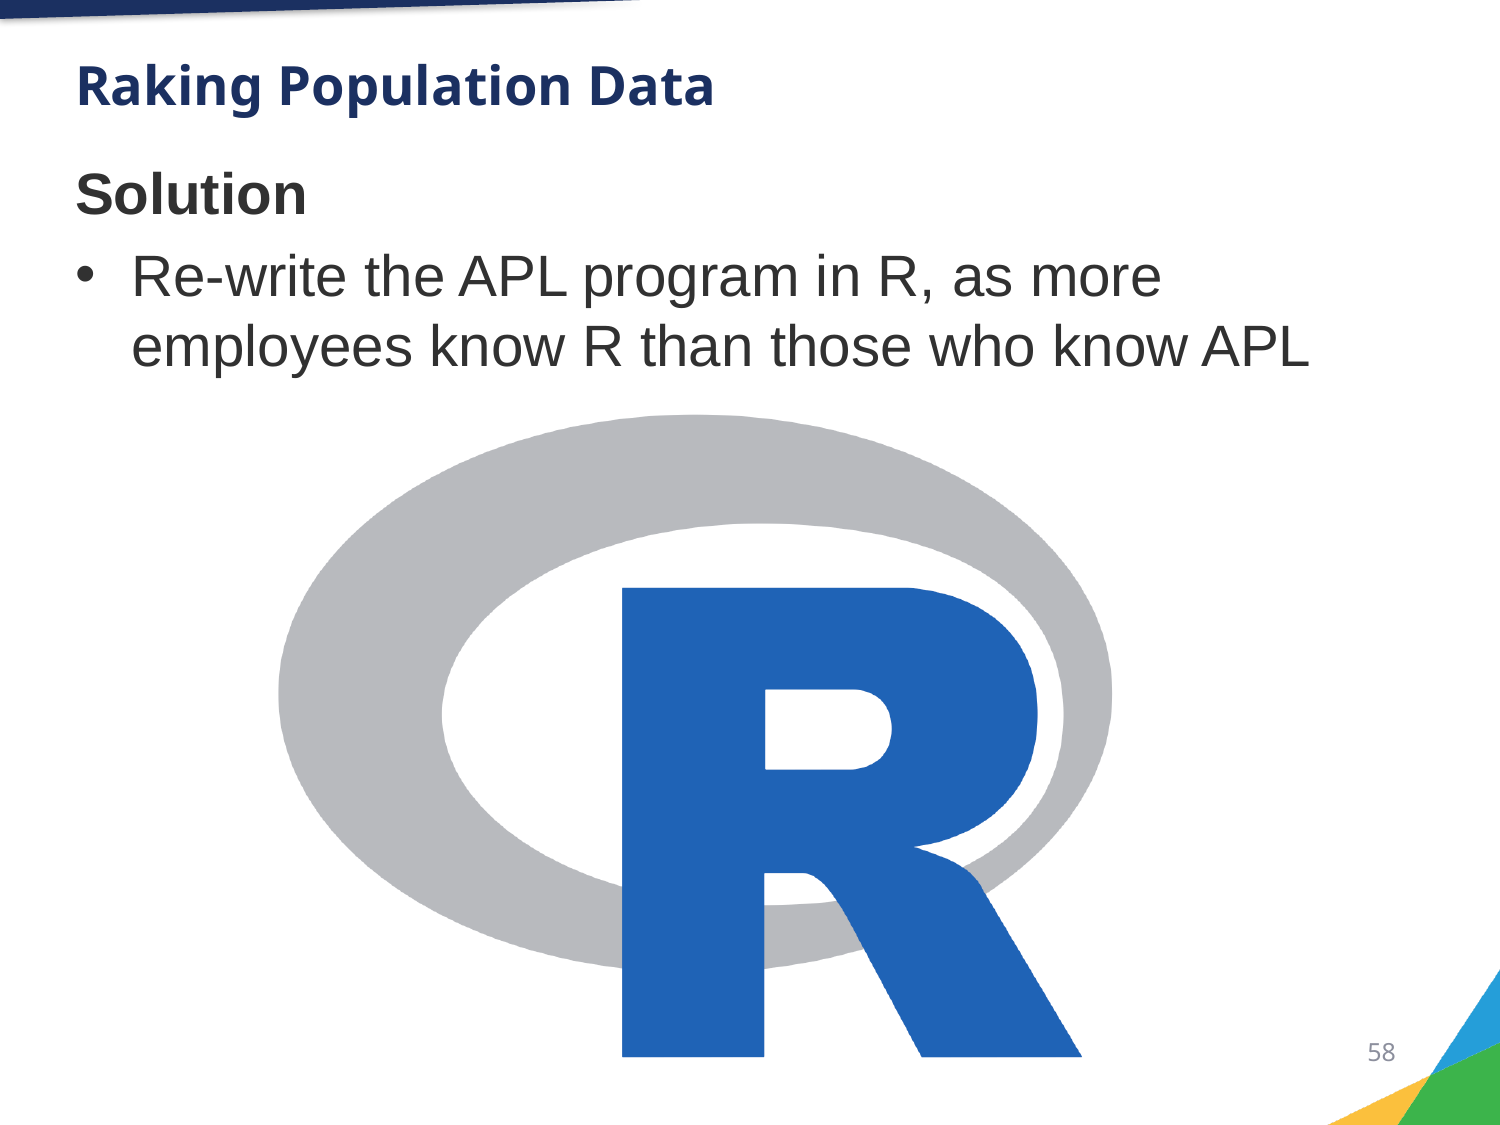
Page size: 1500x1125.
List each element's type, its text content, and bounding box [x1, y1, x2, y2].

slide_number 57 [1340, 1023, 1424, 1084]
title Raking Population Data [75, 35, 1425, 124]
picture [253, 390, 1134, 1084]
list Solution Re-write the APL program in R, as more employees know R than those who know APL [75, 148, 1425, 976]
